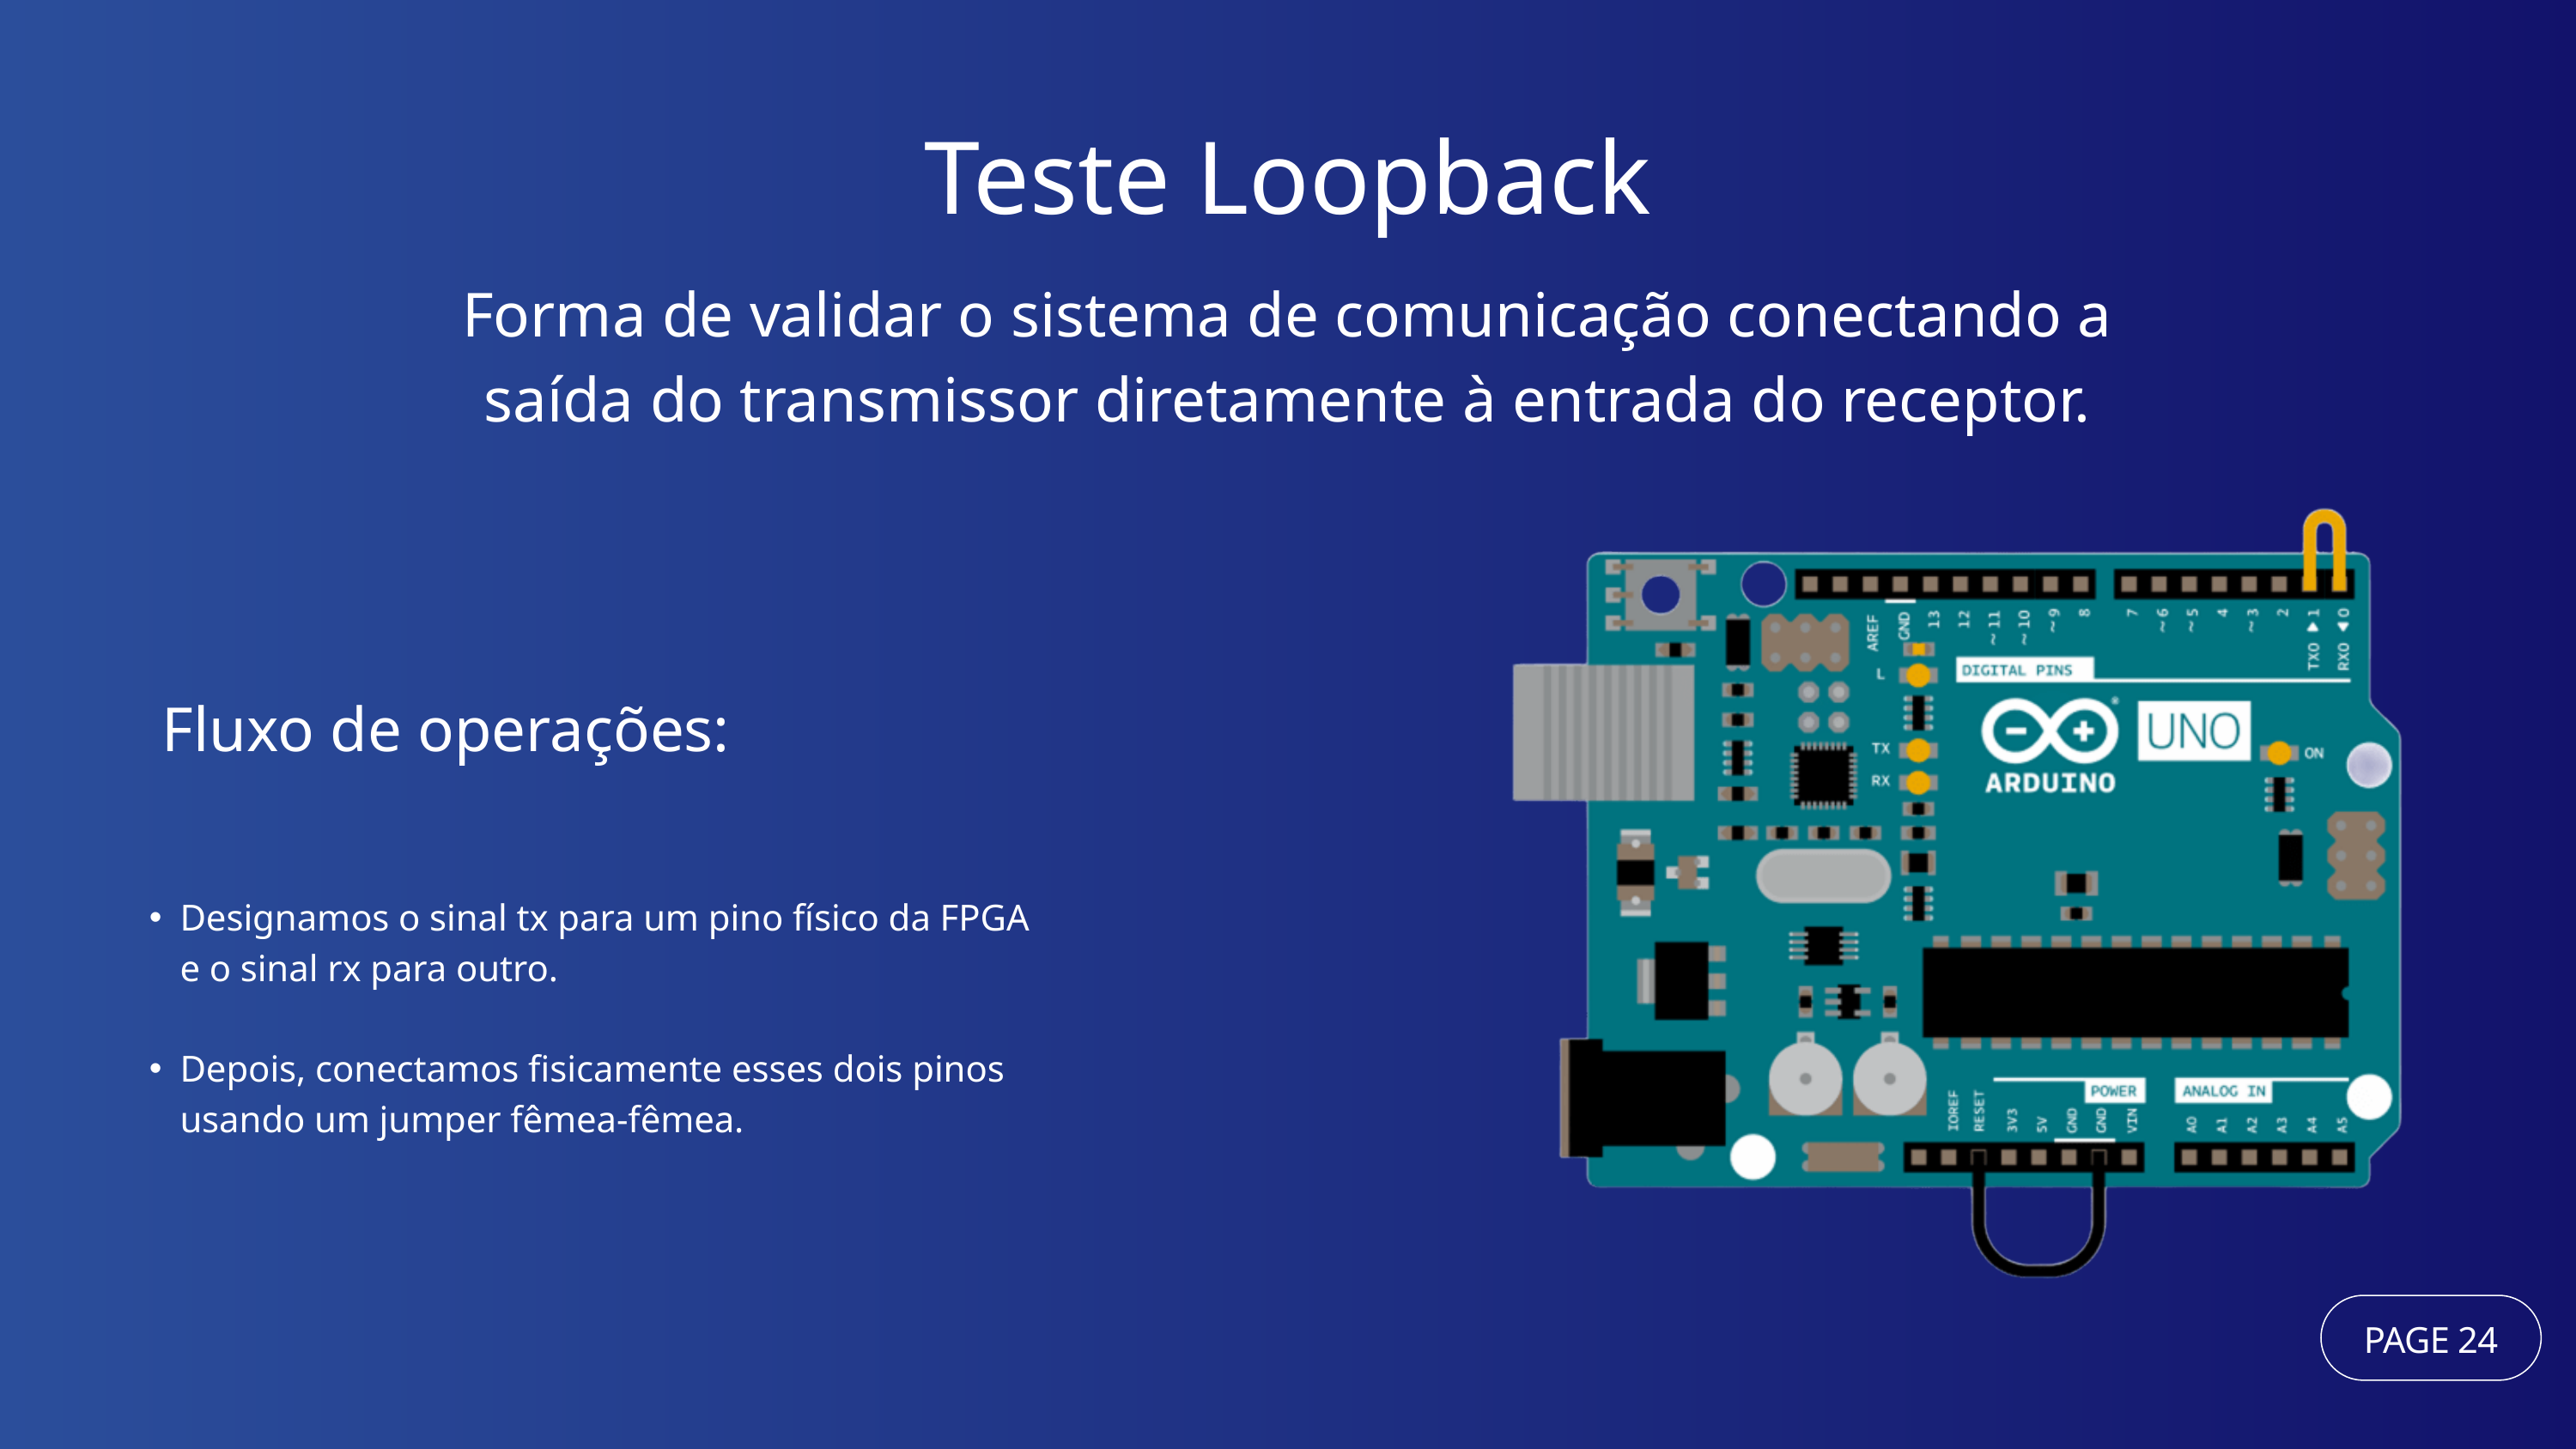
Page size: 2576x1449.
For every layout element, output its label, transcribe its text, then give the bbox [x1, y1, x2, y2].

text_box Fluxo de operações: [144, 678, 748, 764]
text_box Forma de validar o sistema de comunicação conectando a saída do transmissor diretamente à entrada do receptor. [431, 264, 2145, 434]
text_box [2320, 1294, 2542, 1381]
text_box Teste Loopback [846, 136, 1730, 235]
text_box [1483, 485, 2432, 1304]
text_box Designamos o sinal tx para um pino físico da FPGA e o sinal rx para outro. Depois, conectamos fisicamente esses dois pinos usando um jumper fêmea-fêmea. [118, 888, 1063, 1140]
